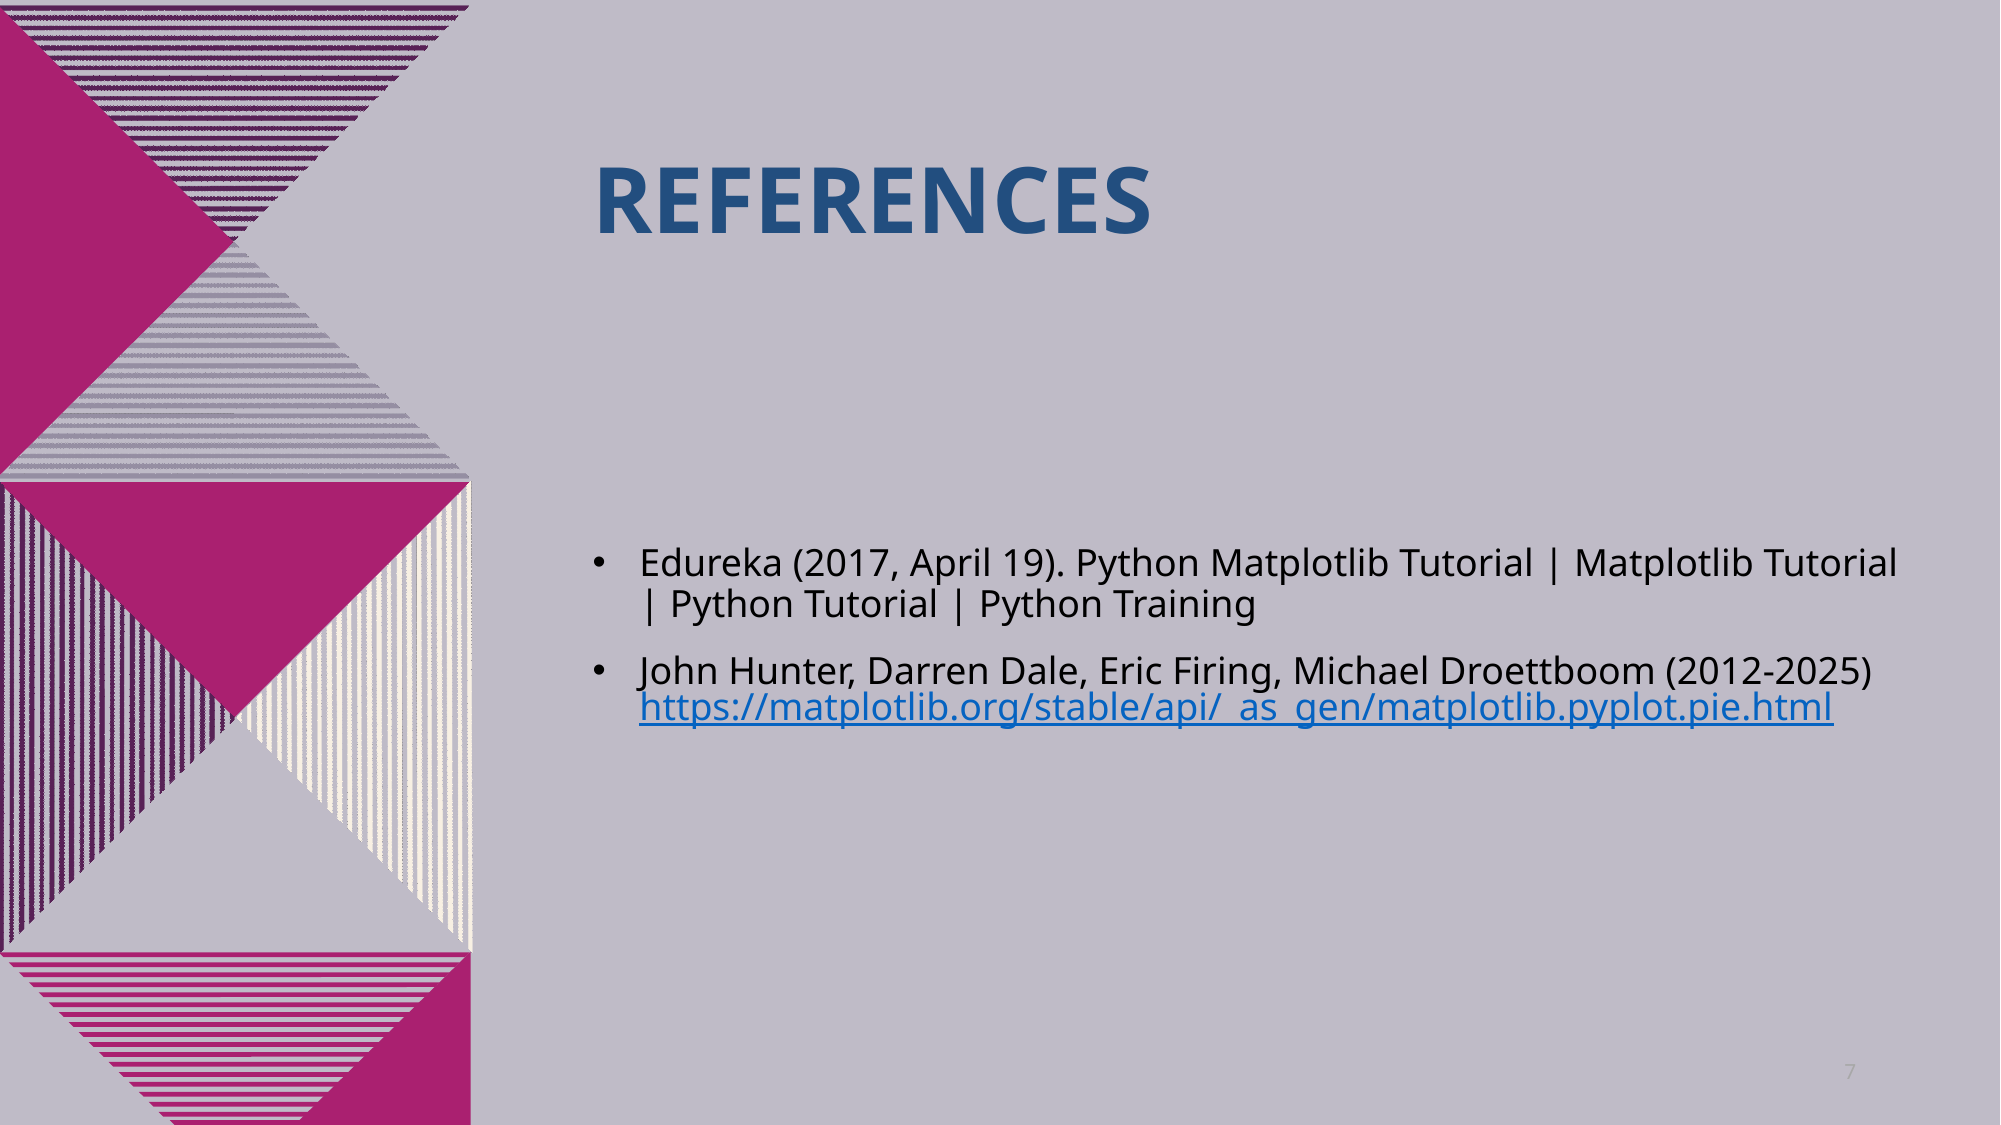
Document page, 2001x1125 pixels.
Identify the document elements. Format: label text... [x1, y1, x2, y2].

title References [577, 146, 1872, 482]
list Edureka (2017, April 19). Python Matplotlib Tutorial | Matplotlib Tutorial | Python Tutorial | Python Training John Hunter, Darren Dale, Eric Firing, Michael Droettboom (2012-2025) https://matplotlib.org/stable/api/_as_gen/matplotlib.pyplot.pie.html [577, 534, 1937, 1028]
slide_number 7 [1796, 1042, 1872, 1103]
picture [236, 481, 577, 953]
picture [0, 0, 469, 241]
picture [0, 242, 469, 952]
